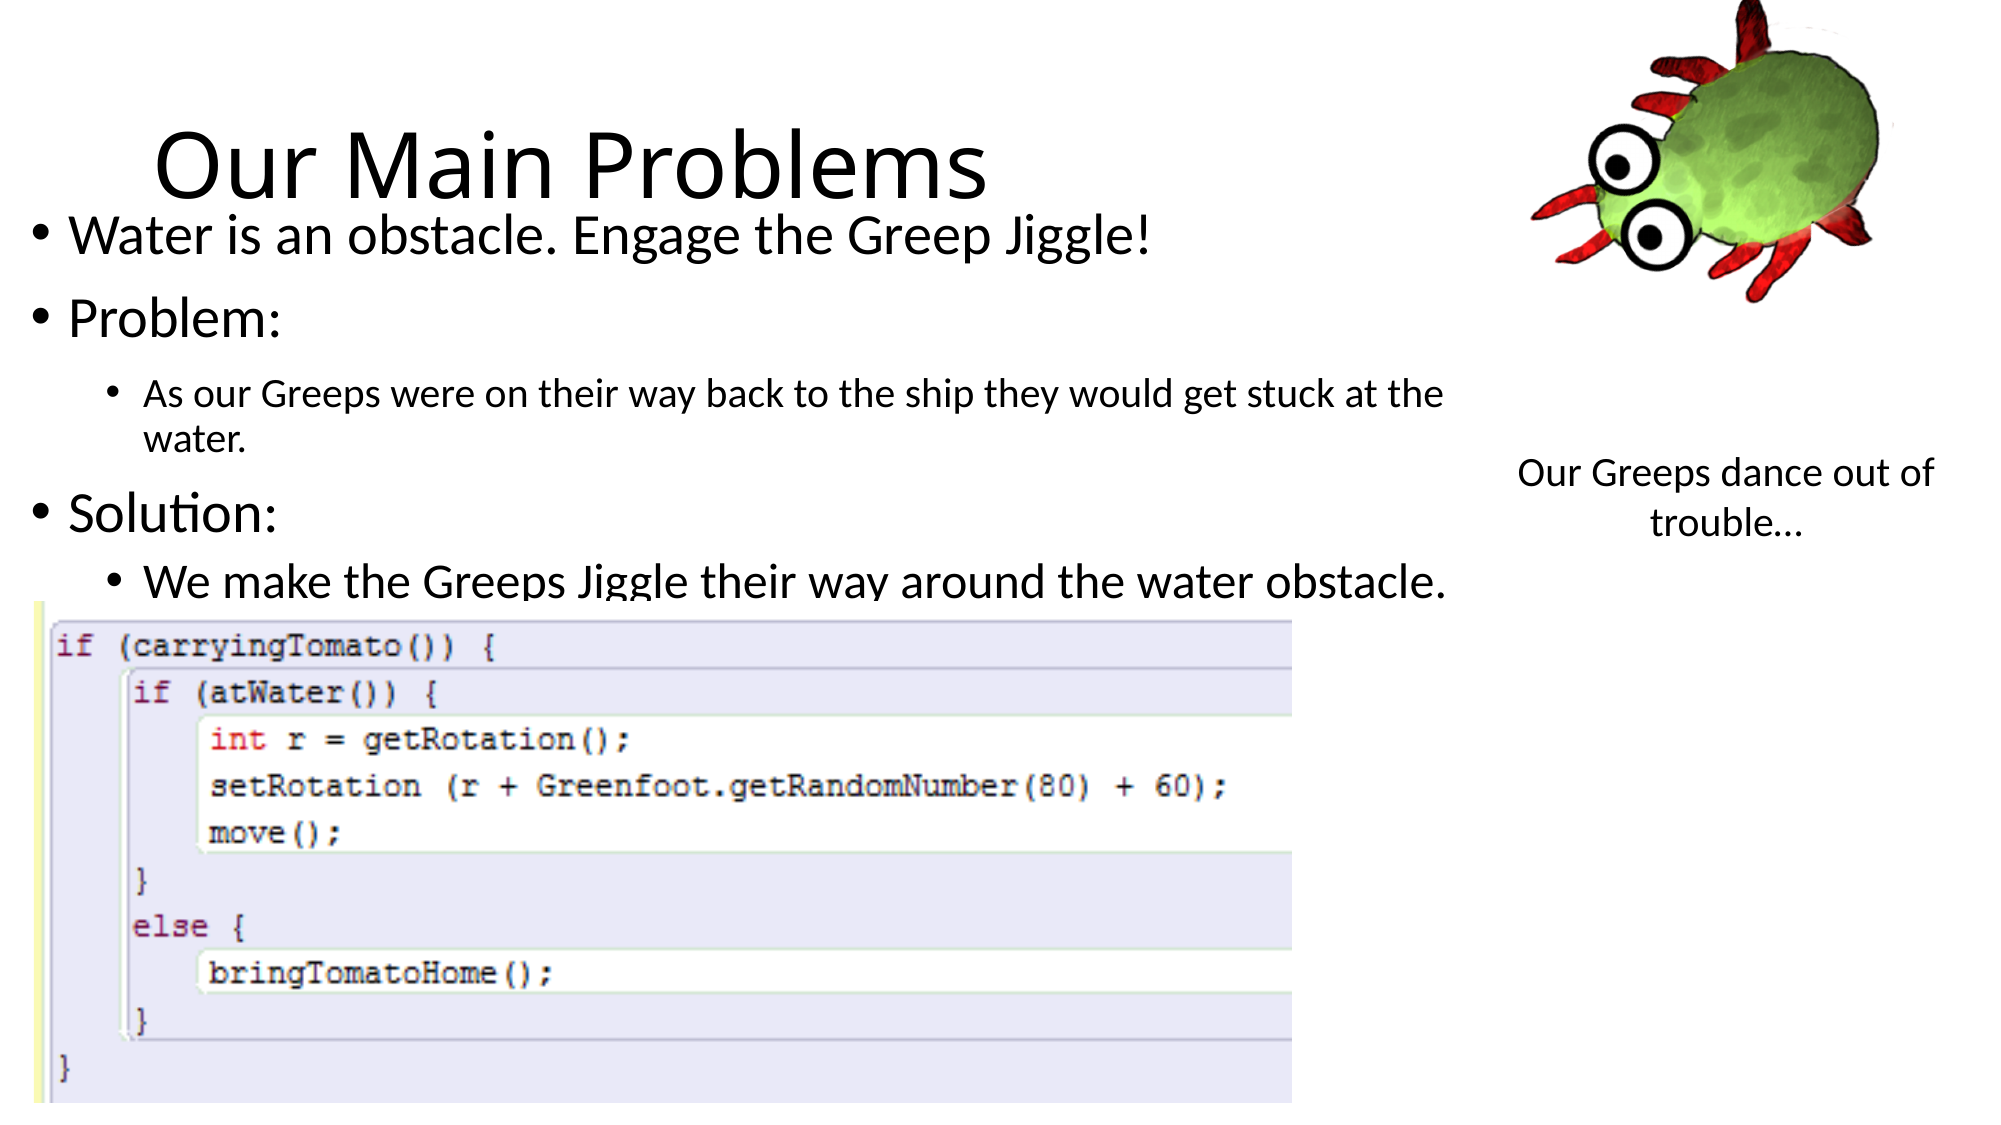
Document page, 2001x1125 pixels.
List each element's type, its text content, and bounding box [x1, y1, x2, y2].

title Our Main Problems [137, 59, 1518, 278]
picture [1473, 0, 1938, 384]
list Water is an obstacle. Engage the Greep Jiggle! Problem: As our Greeps were on their way back to the ship they would get stuck at the water. Solution: We make the Greeps Jiggle their way around the water obstacle. [15, 196, 1473, 911]
picture [33, 601, 1292, 1103]
text_box Our Greeps dance out of trouble… [1442, 437, 2000, 552]
